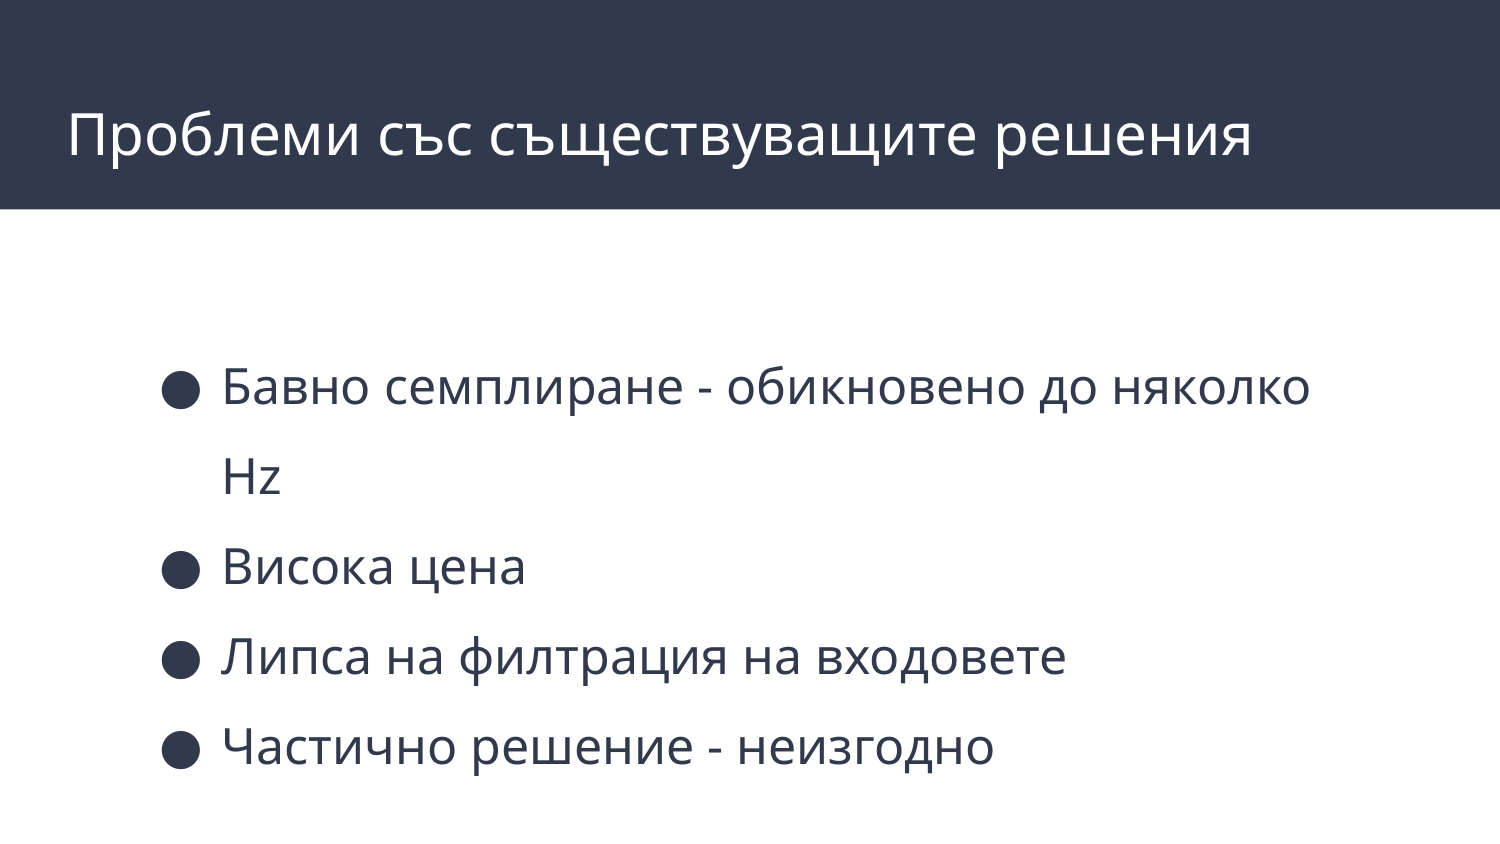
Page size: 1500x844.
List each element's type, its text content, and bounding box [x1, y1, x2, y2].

title Проблеми със съществуващите решения [51, 82, 1449, 185]
text_box Бавно семплиране - обикновено до няколко Hz Висока цена Липса на филтрация на входовете Частично решение - неизгодно [131, 309, 1369, 671]
